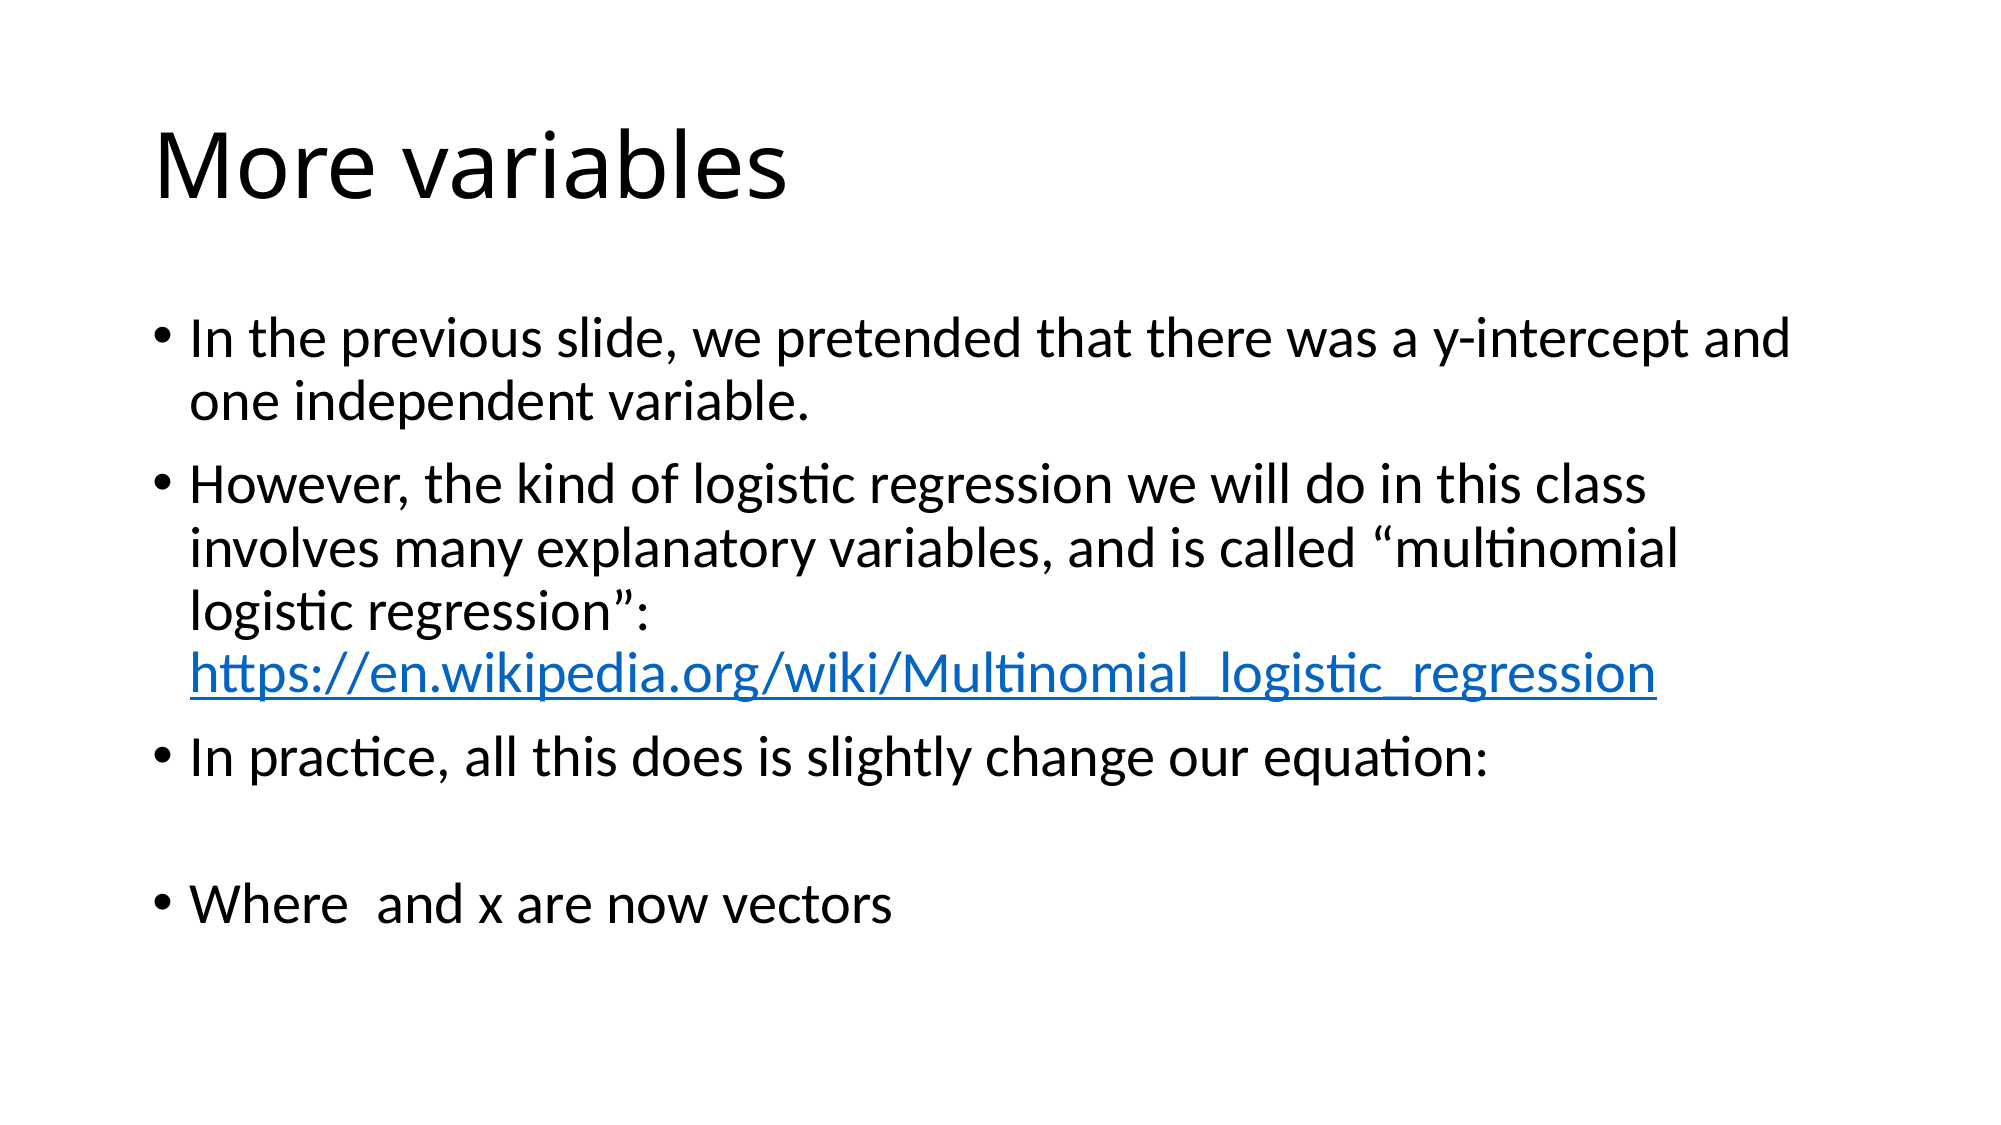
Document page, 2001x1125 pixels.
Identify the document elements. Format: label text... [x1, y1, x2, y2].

title More variables [137, 59, 1863, 278]
